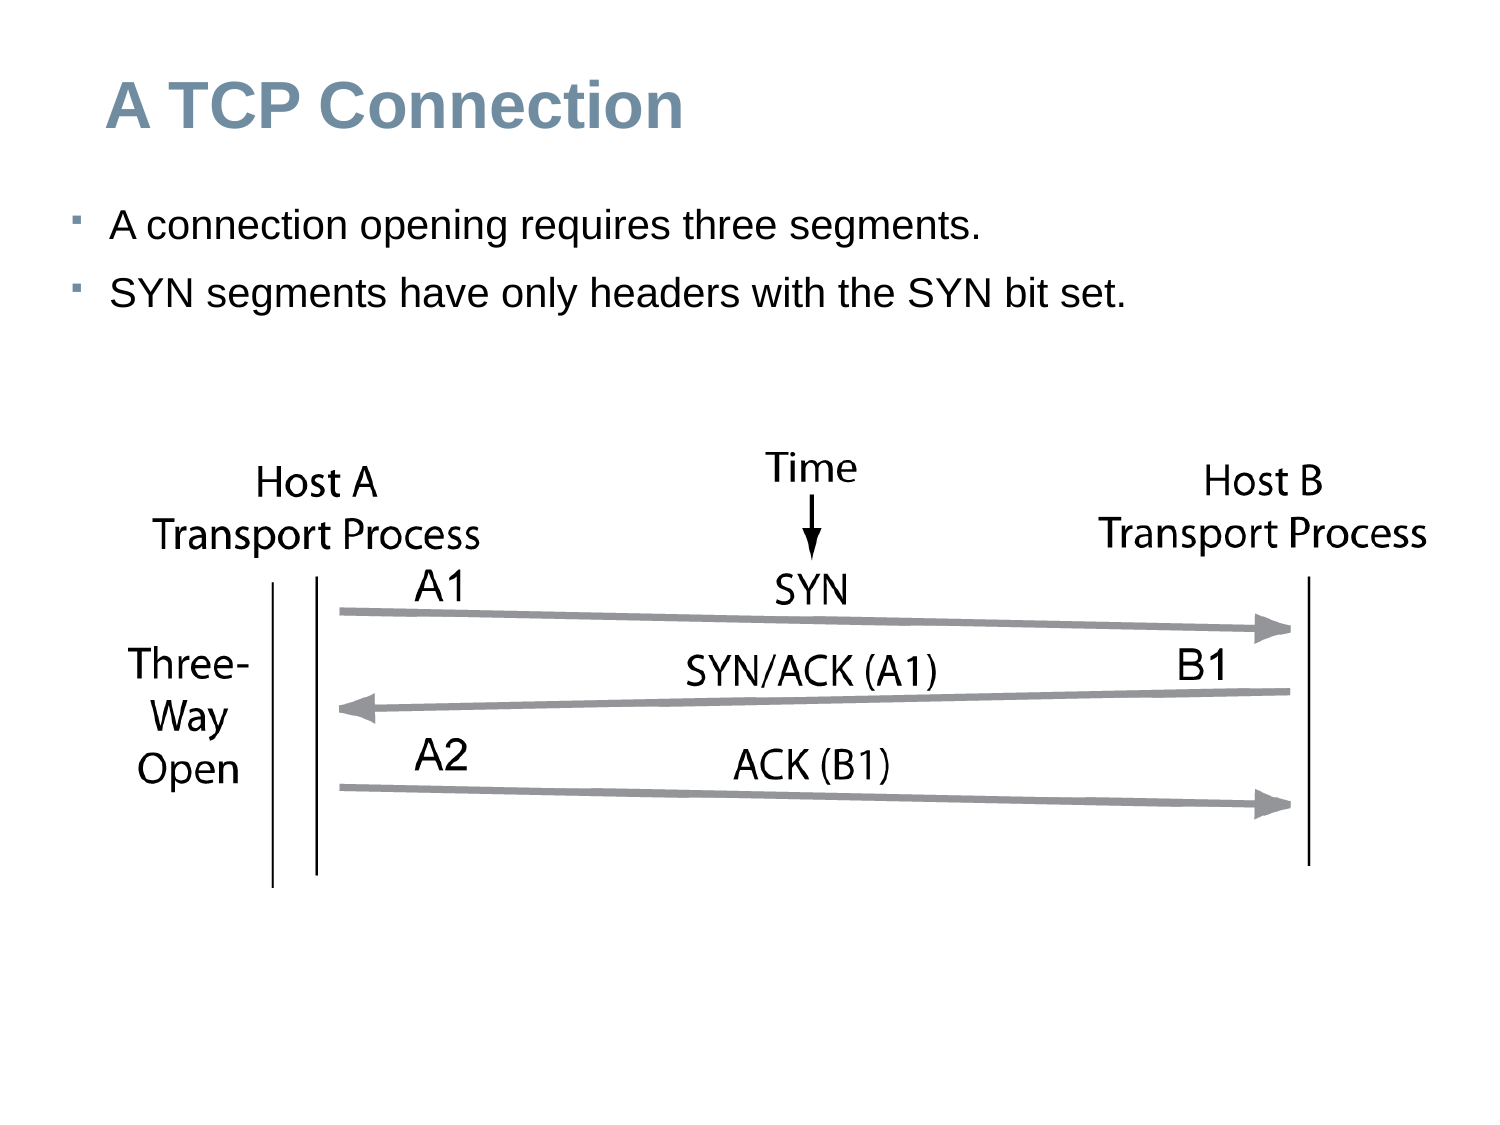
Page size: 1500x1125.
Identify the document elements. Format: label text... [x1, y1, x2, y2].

title A TCP Connection [90, 57, 1428, 151]
text_box A connection opening requires three segments. SYN segments have only headers with the SYN bit set. [55, 194, 1406, 383]
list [128, 444, 1428, 888]
